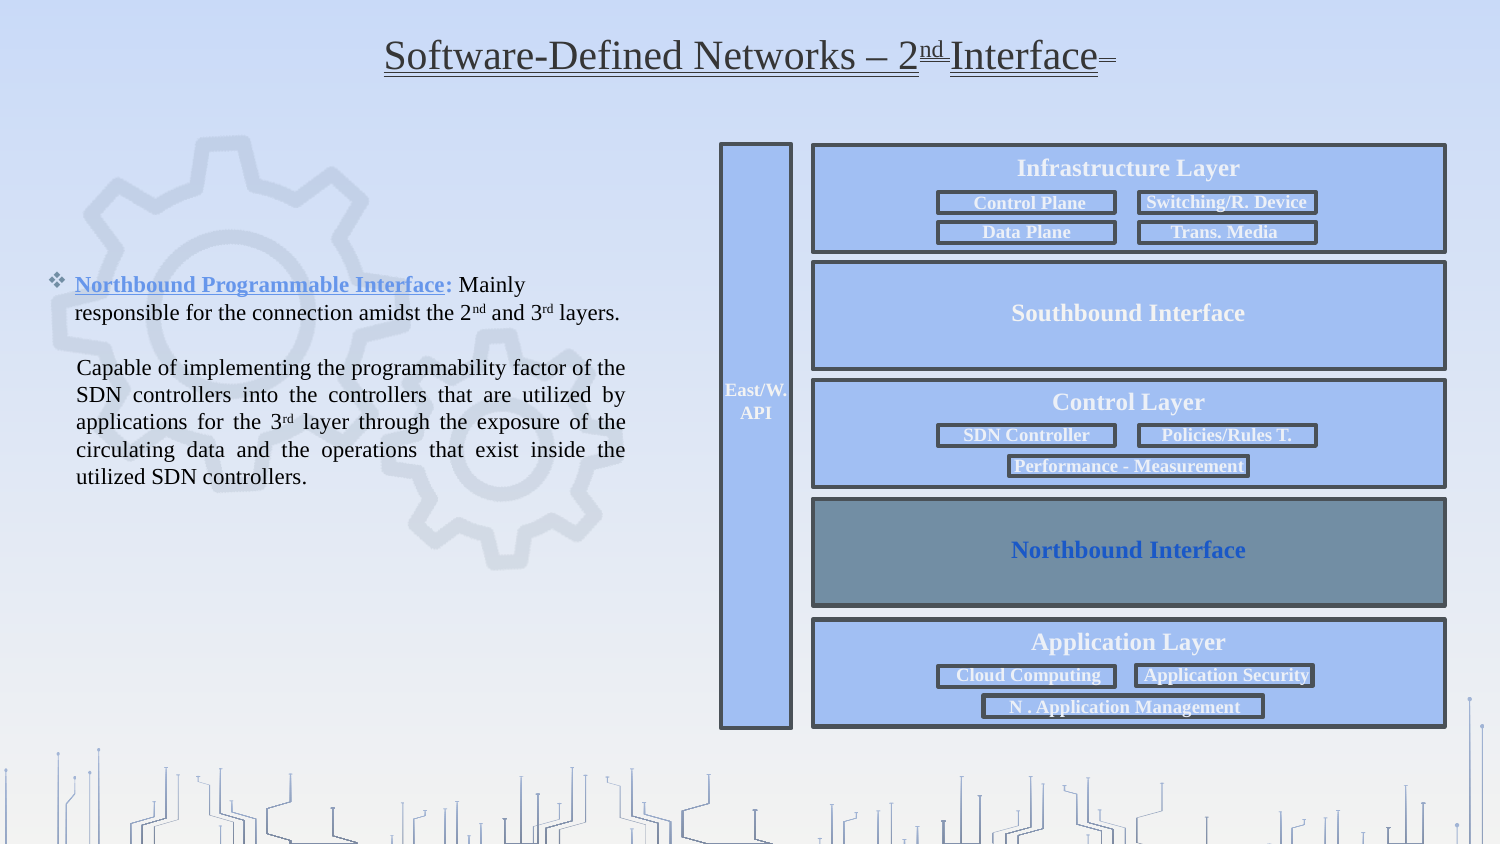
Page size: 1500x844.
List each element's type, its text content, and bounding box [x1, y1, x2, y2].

text_box Northbound Programmable Interface: Mainly responsible for the connection amidst the 2nd and 3rd layers. Capable of implementing the programmability factor of the SDN controllers into the controllers that are utilized by applications for the 3rd layer through the exposure of the circulating data and the operations that exist inside the utilized SDN controllers. [32, 262, 68, 497]
text_box Northbound Programmable Interface: Mainly responsible for the connection amidst the 2nd and 3rd layers. Capable of implementing the programmability factor of the SDN controllers into the controllers that are utilized by applications for the 3rd layer through the exposure of the circulating data and the operations that exist inside the utilized SDN controllers. [592, 262, 642, 497]
title Software-Defined Networks – 2nd Interface [307, 13, 1193, 85]
picture [73, 107, 588, 622]
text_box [687, 143, 1445, 729]
